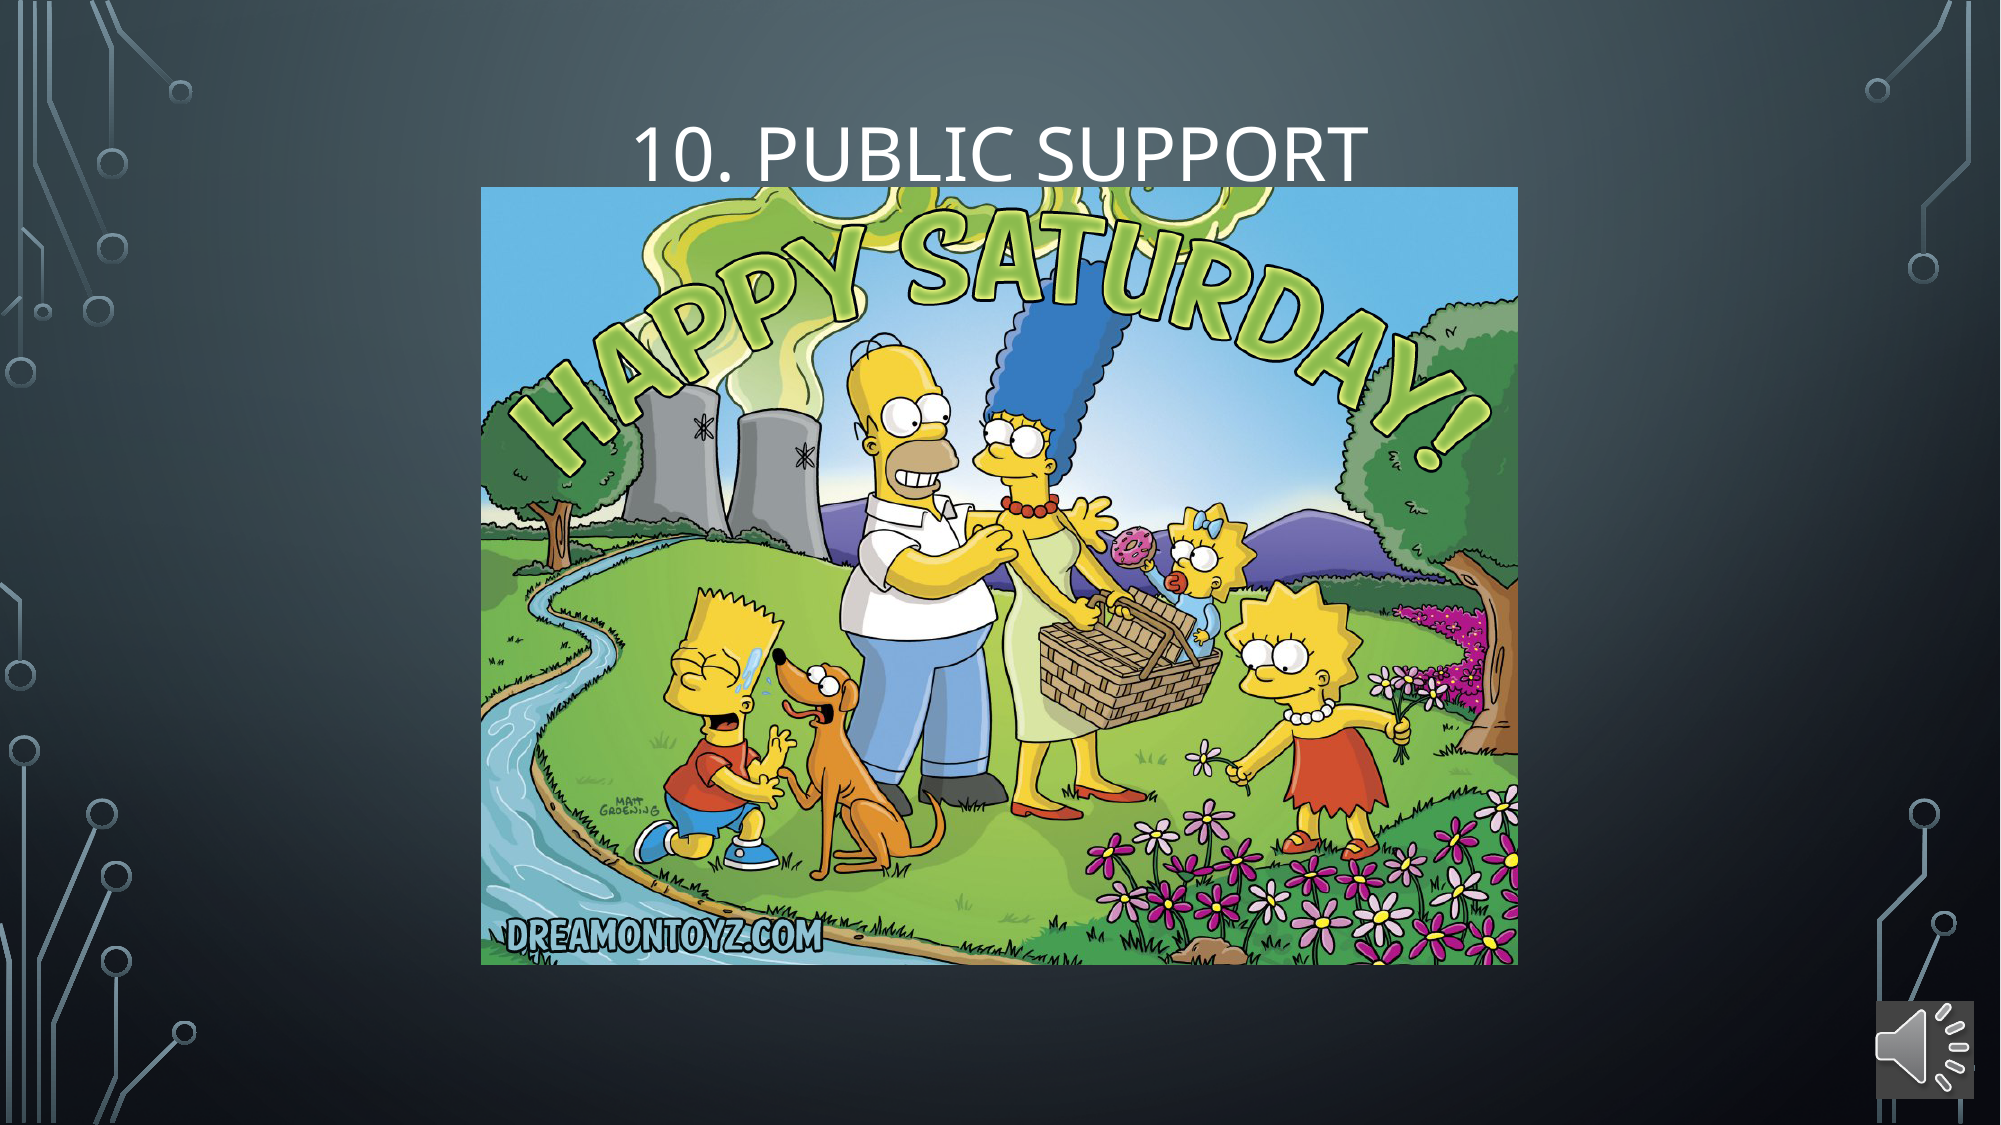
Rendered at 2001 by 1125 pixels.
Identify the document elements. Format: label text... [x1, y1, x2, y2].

title 10. Public Support [187, 101, 1813, 214]
picture [481, 187, 1518, 965]
picture [1874, 999, 1976, 1101]
